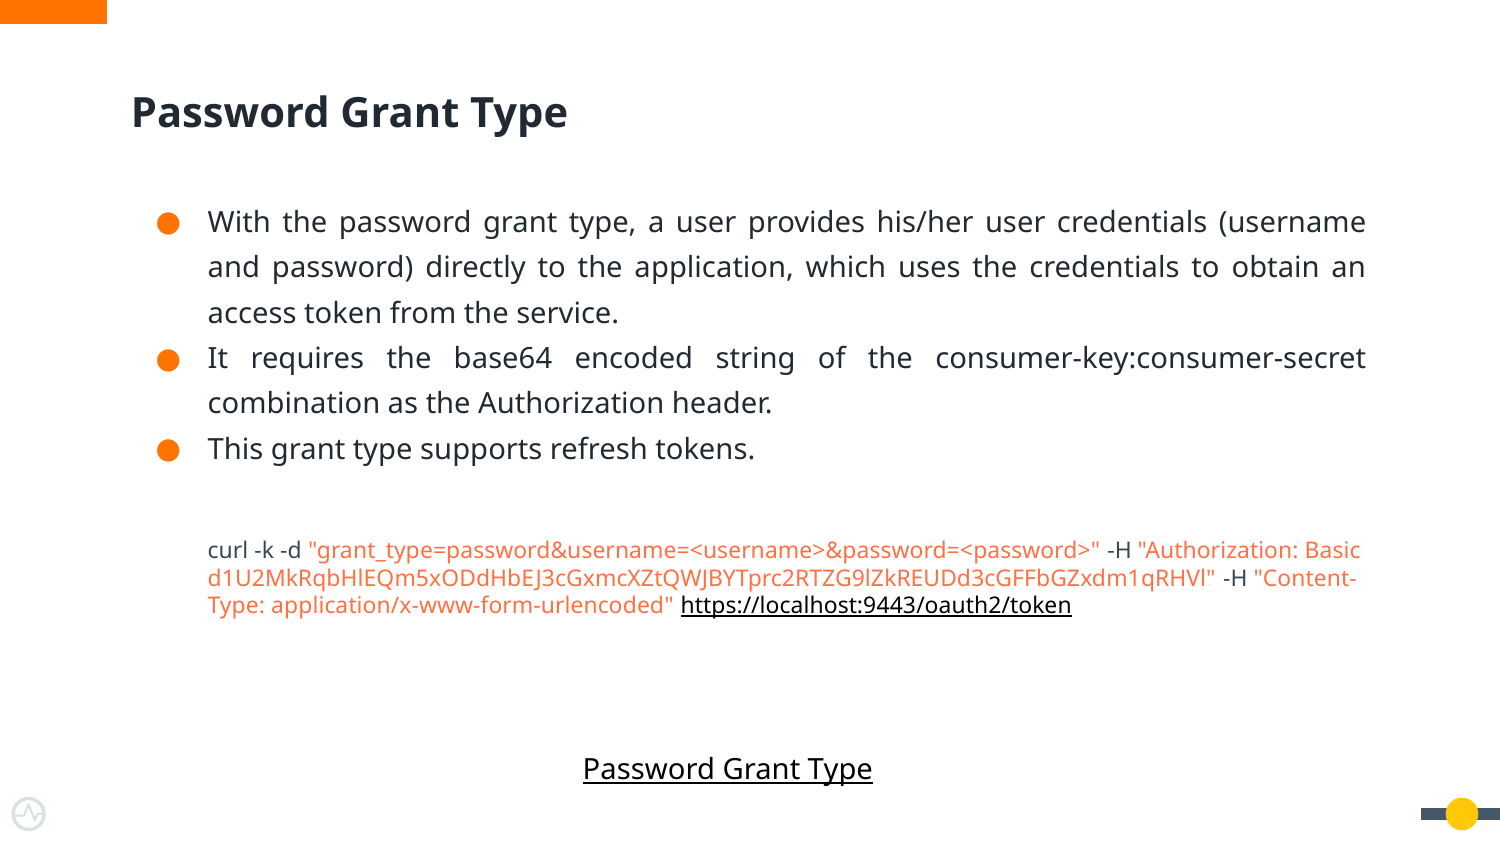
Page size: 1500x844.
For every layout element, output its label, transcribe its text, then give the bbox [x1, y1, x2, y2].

list With the password grant type, a user provides his/her user credentials (username and password) directly to the application, which uses the credentials to obtain an access token from the service. It requires the base64 encoded string of the consumer-key:consumer-secret combination as the Authorization header. This grant type supports refresh tokens. curl -k -d "grant_type=password&username=<username>&password=<password>" -H "Authorization: Basic d1U2MkRqbHlEQm5xODdHbEJ3cGxmcXZtQWJBYTprc2RTZG9lZkREUDd3cGFFbGZxdm1qRHVl" -H "Content-Type: application/x-www-form-urlencoded" https://localhost:9443/oauth2/token Password Grant Type [117, 177, 1383, 740]
title Password Grant Type [115, 74, 1393, 147]
